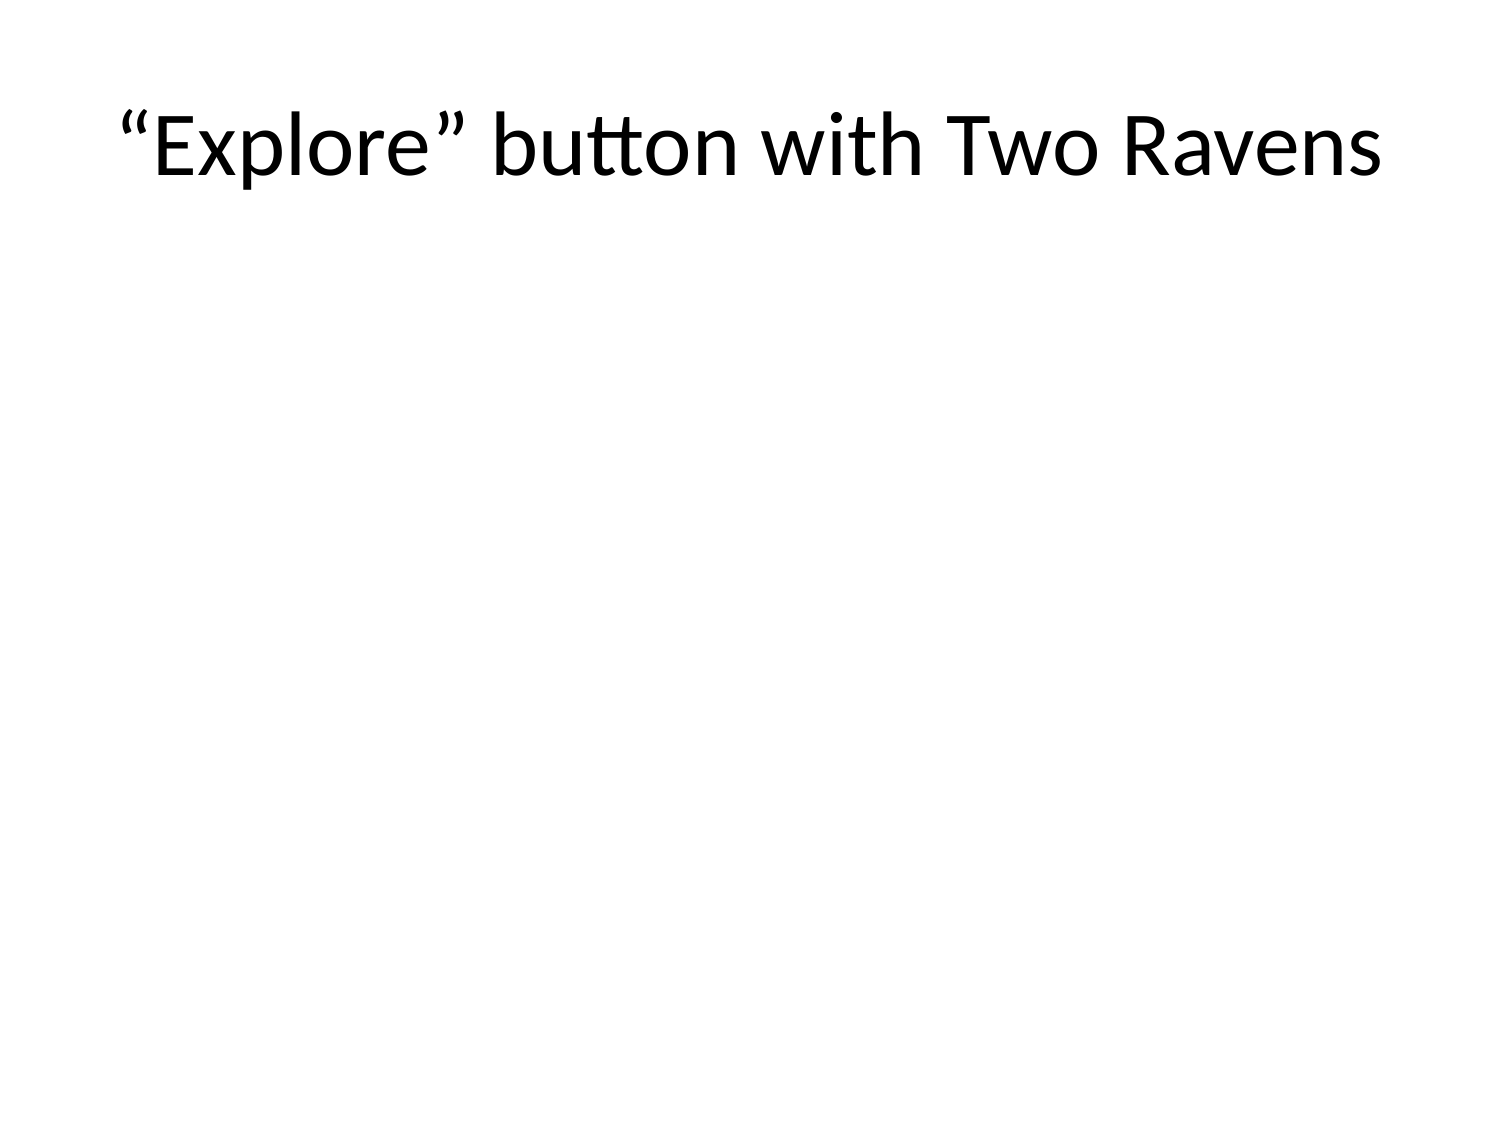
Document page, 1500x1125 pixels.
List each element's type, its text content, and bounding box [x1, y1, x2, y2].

title “Explore” button with Two Ravens [75, 45, 1425, 233]
